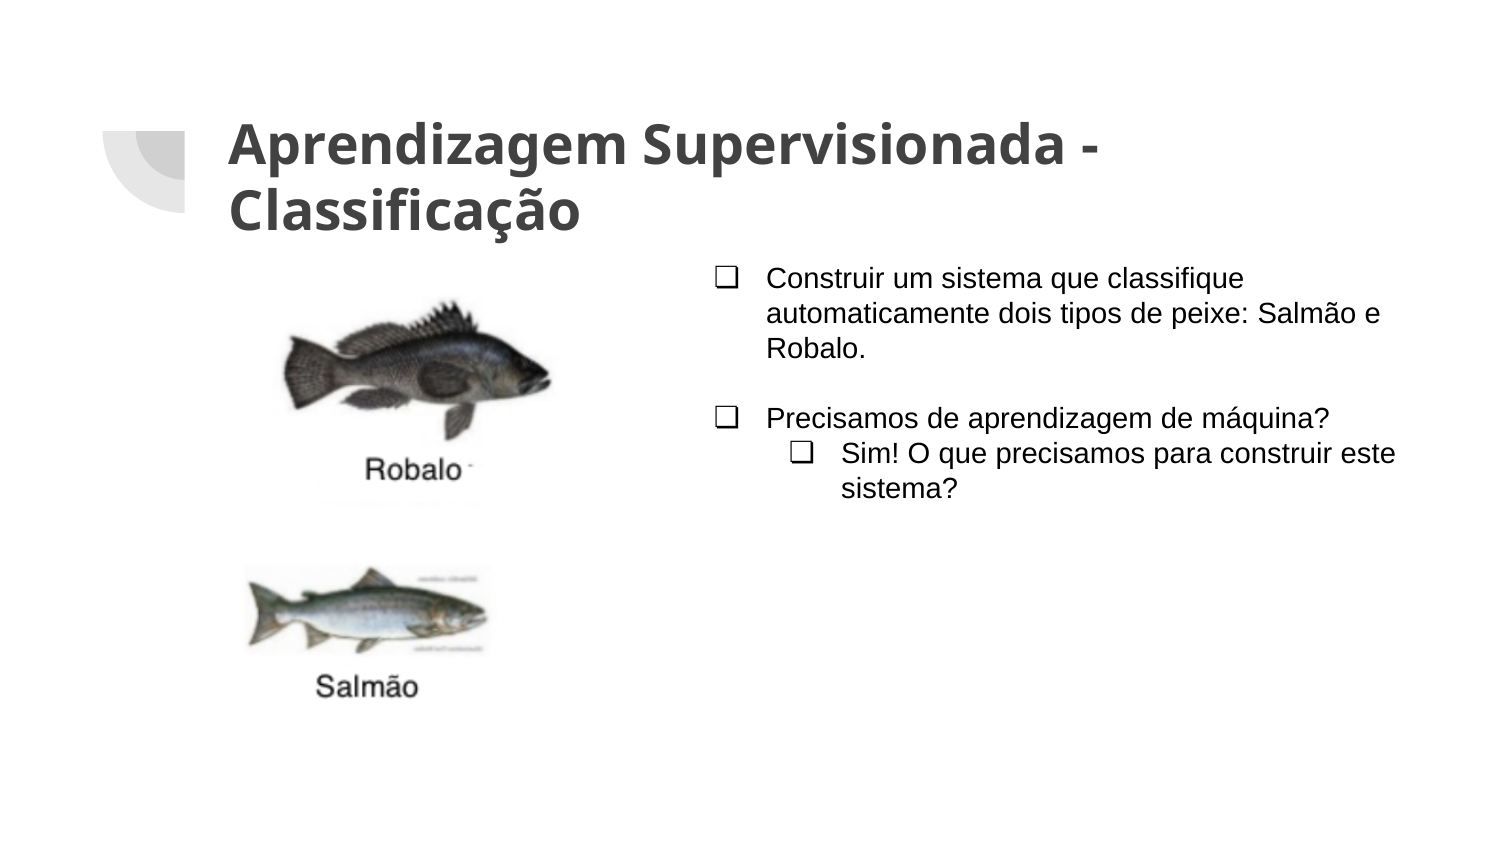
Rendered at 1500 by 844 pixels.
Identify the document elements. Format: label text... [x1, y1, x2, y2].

text_box Construir um sistema que classifique automaticamente dois tipos de peixe: Salmão e Robalo. Precisamos de aprendizagem de máquina? Sim! O que precisamos para construir este sistema? [676, 244, 1450, 520]
picture [156, 257, 677, 794]
title Aprendizagem Supervisionada - Classificação [213, 94, 1368, 257]
